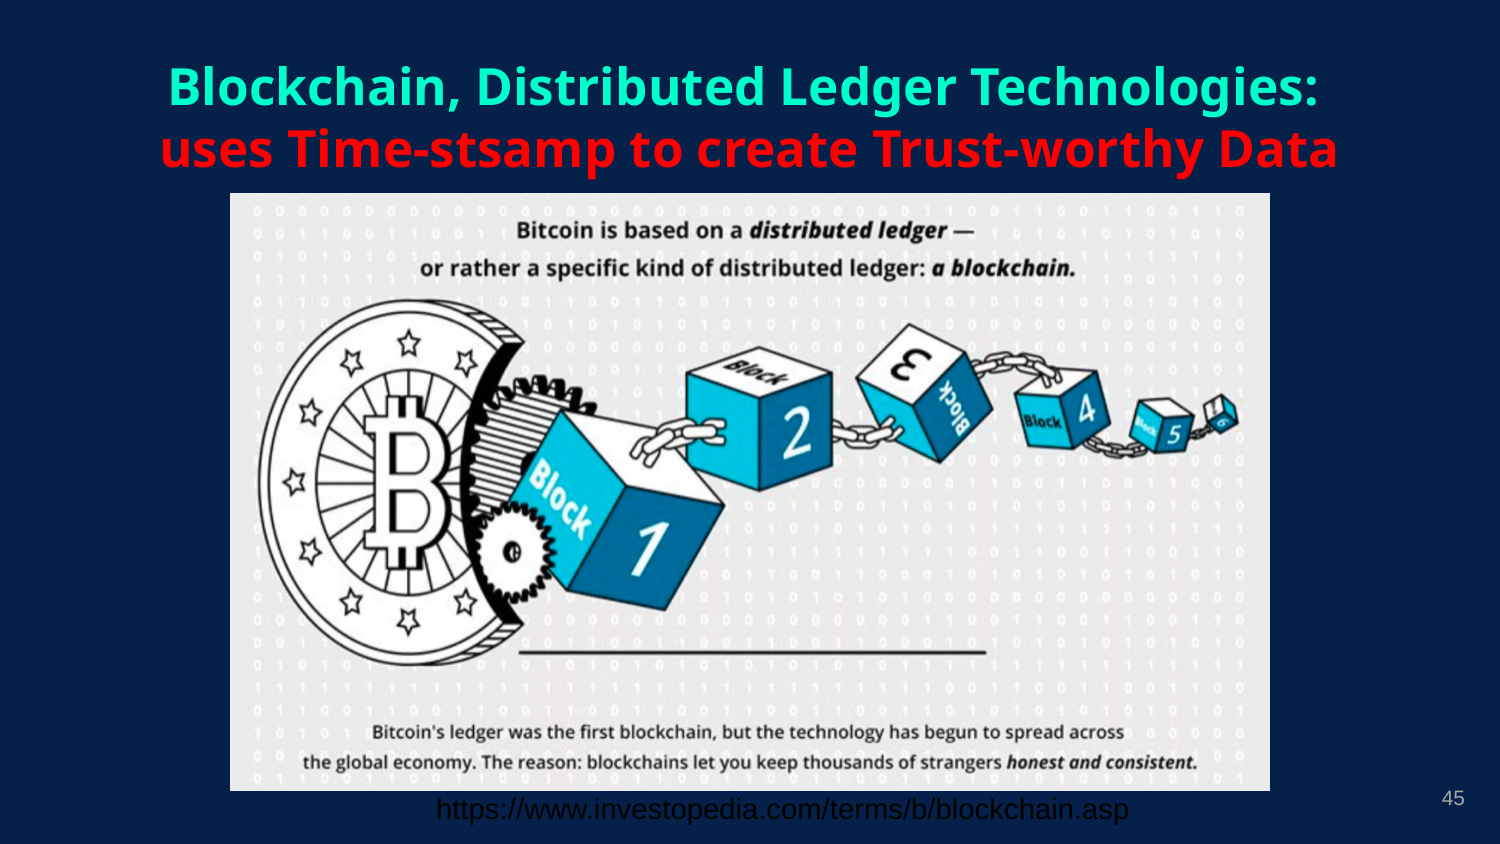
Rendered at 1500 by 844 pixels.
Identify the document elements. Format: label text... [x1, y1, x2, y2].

text_box https://www.investopedia.com/terms/b/blockchain.asp [436, 791, 1131, 826]
title Blockchain, Distributed Ledger Technologies: uses Time-stsamp to create Trust-worthy Data [119, 37, 1381, 194]
picture [230, 193, 1270, 791]
slide_number 45 [1389, 764, 1481, 830]
